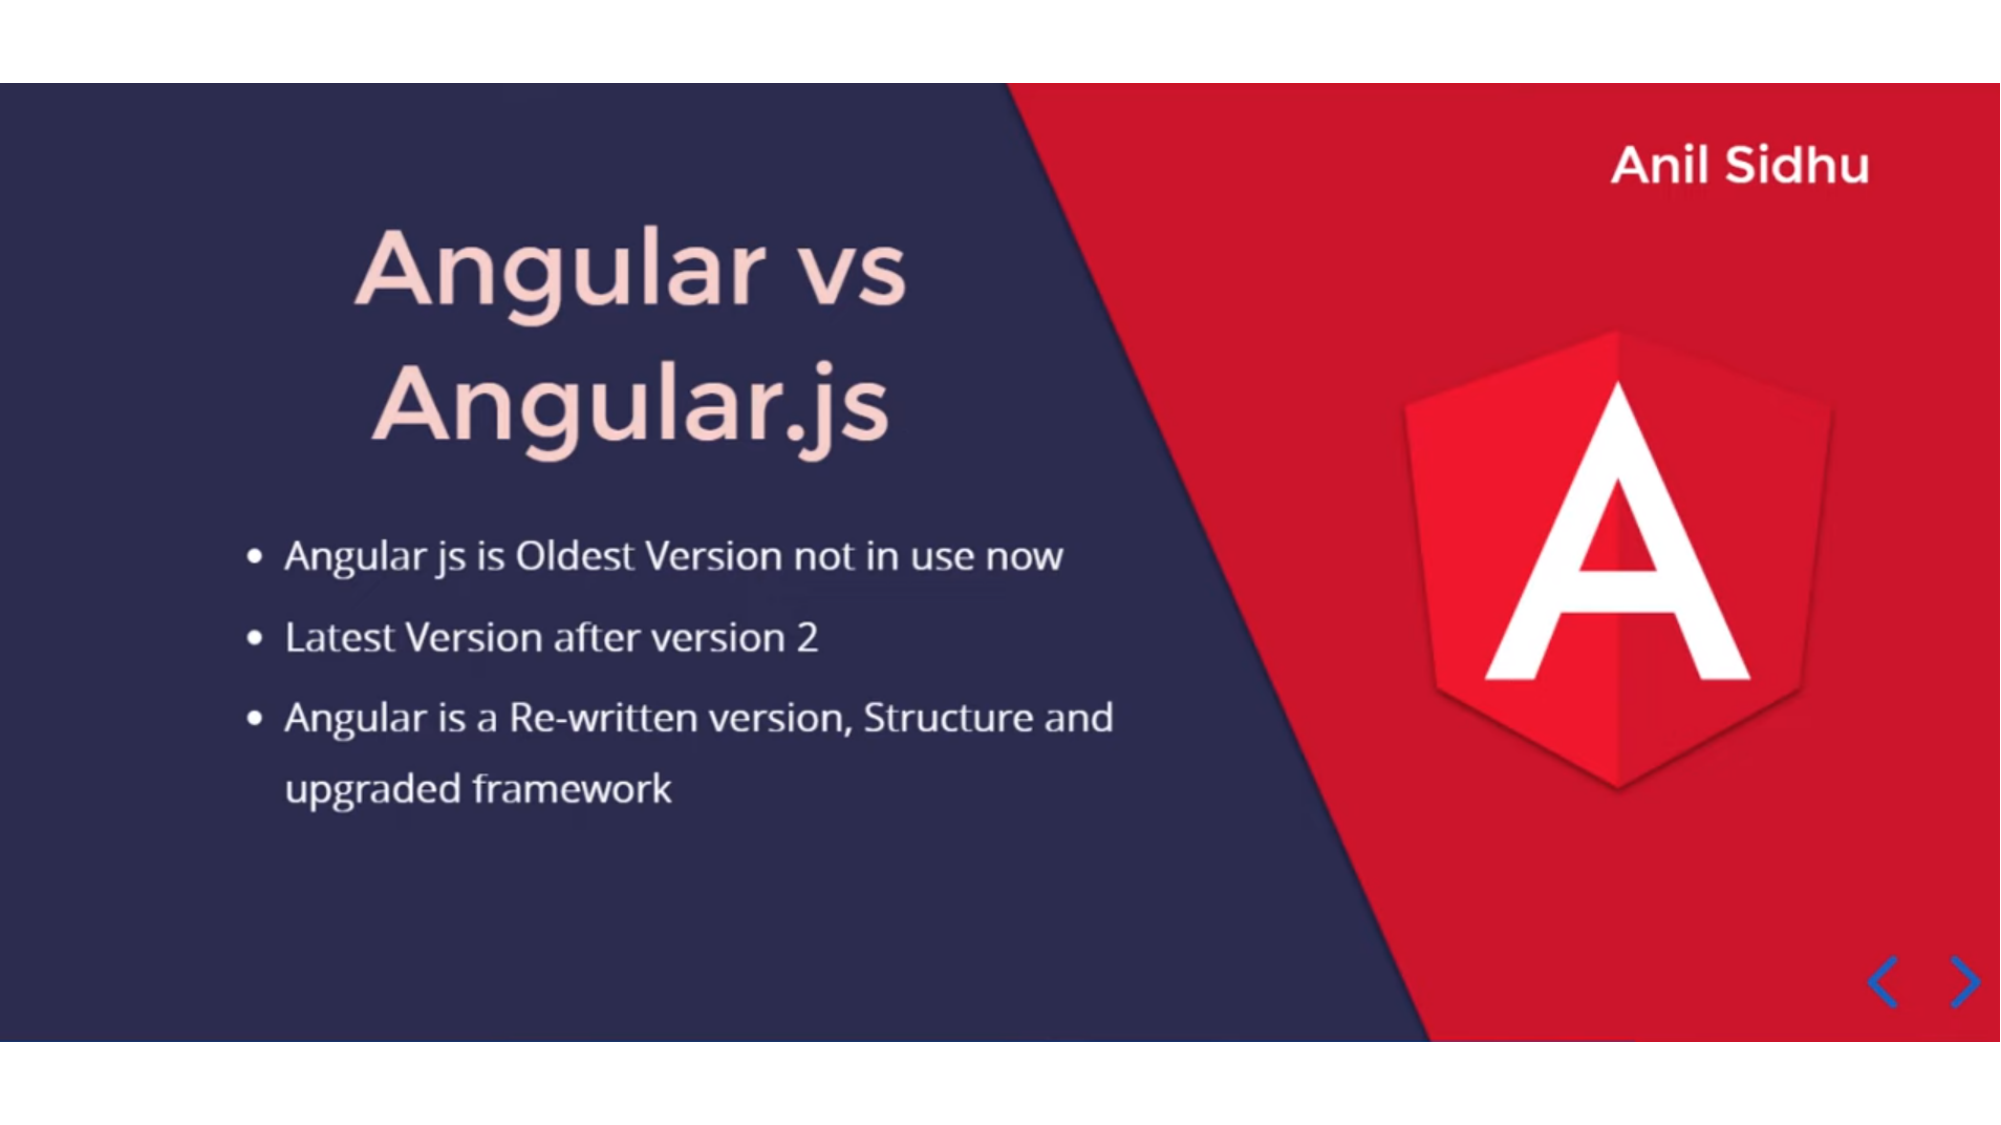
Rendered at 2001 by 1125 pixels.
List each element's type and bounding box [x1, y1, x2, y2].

picture [0, 83, 2000, 1042]
